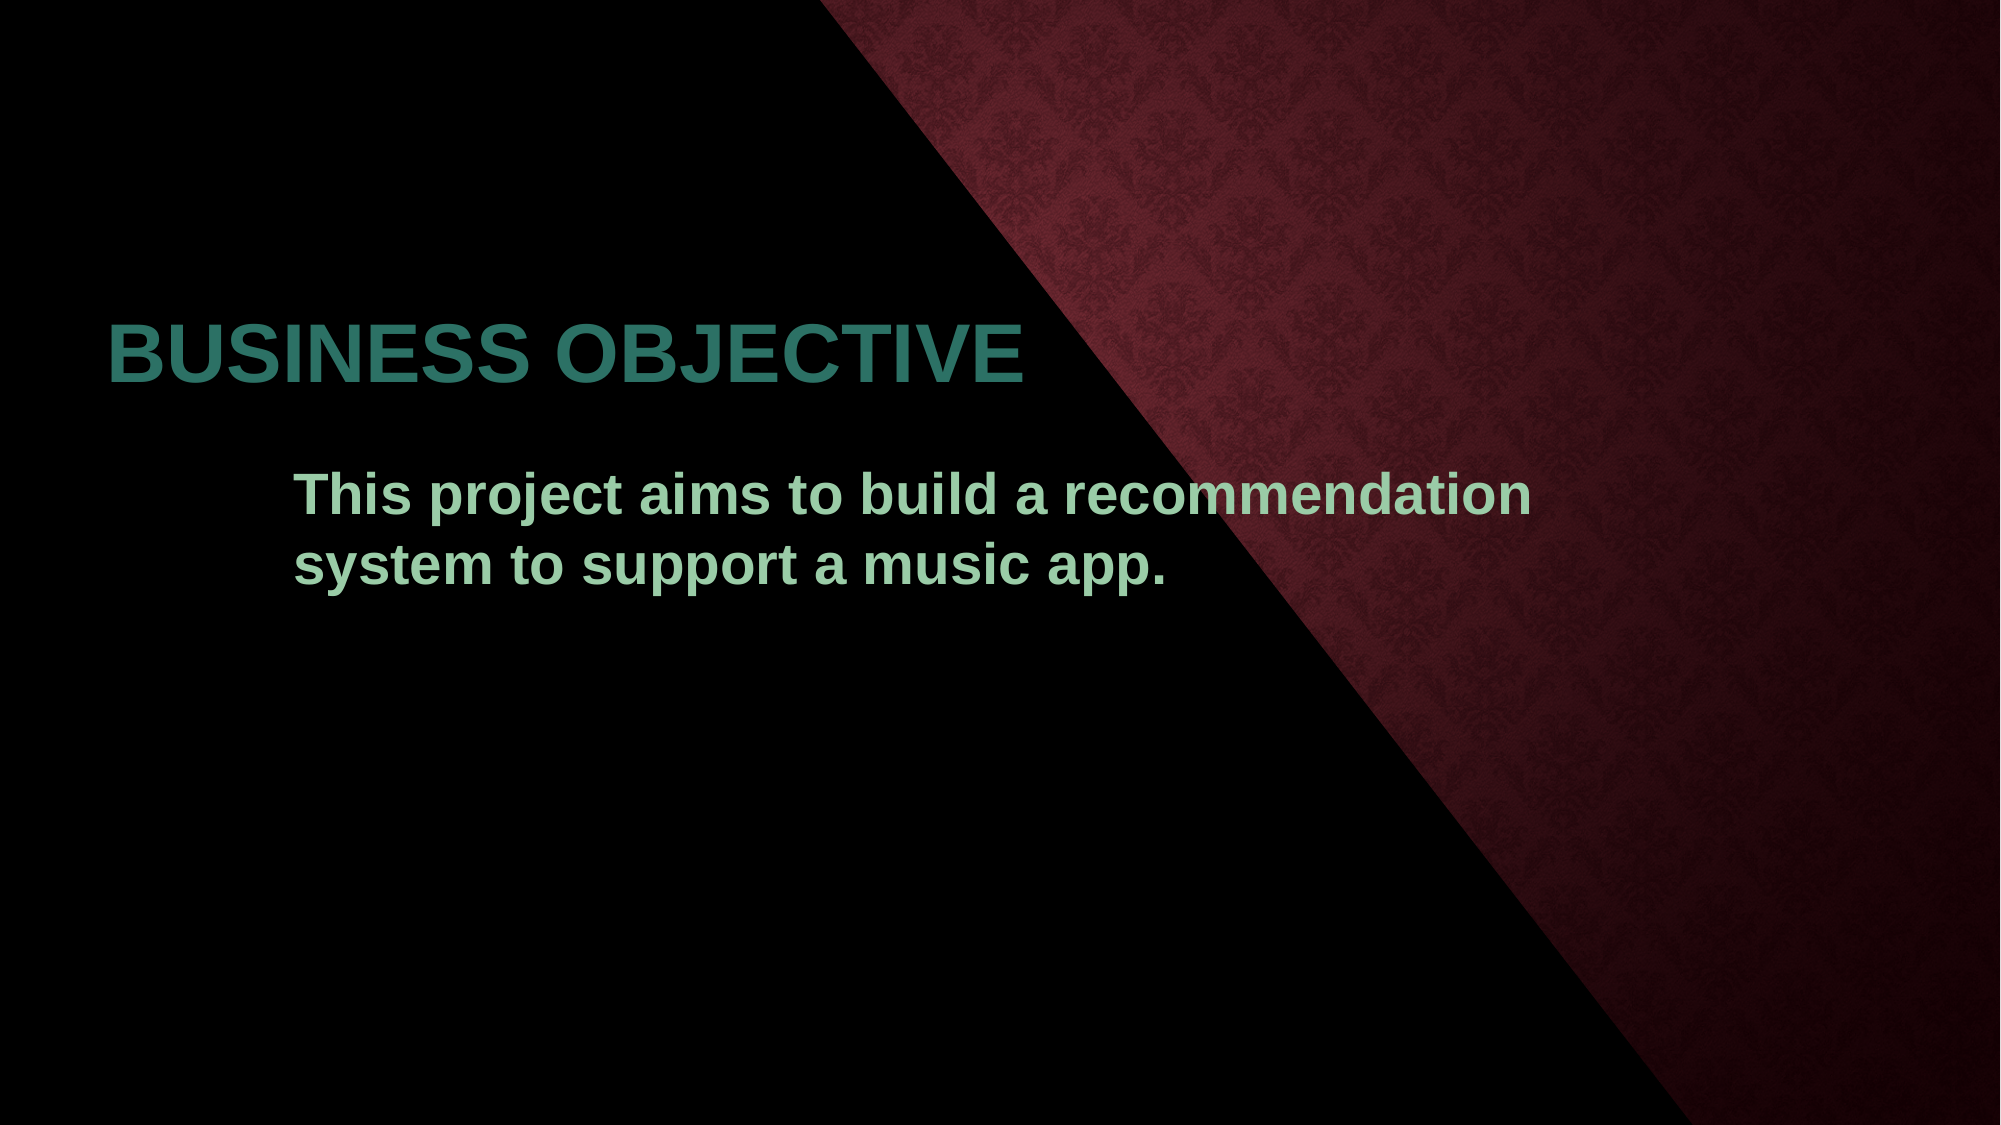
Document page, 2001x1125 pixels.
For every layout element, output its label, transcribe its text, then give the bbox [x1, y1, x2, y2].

text_box This project aims to build a recommendation system to support a music app. [278, 448, 1613, 604]
text_box BUSINESS OBJECTIVE [91, 291, 1042, 407]
